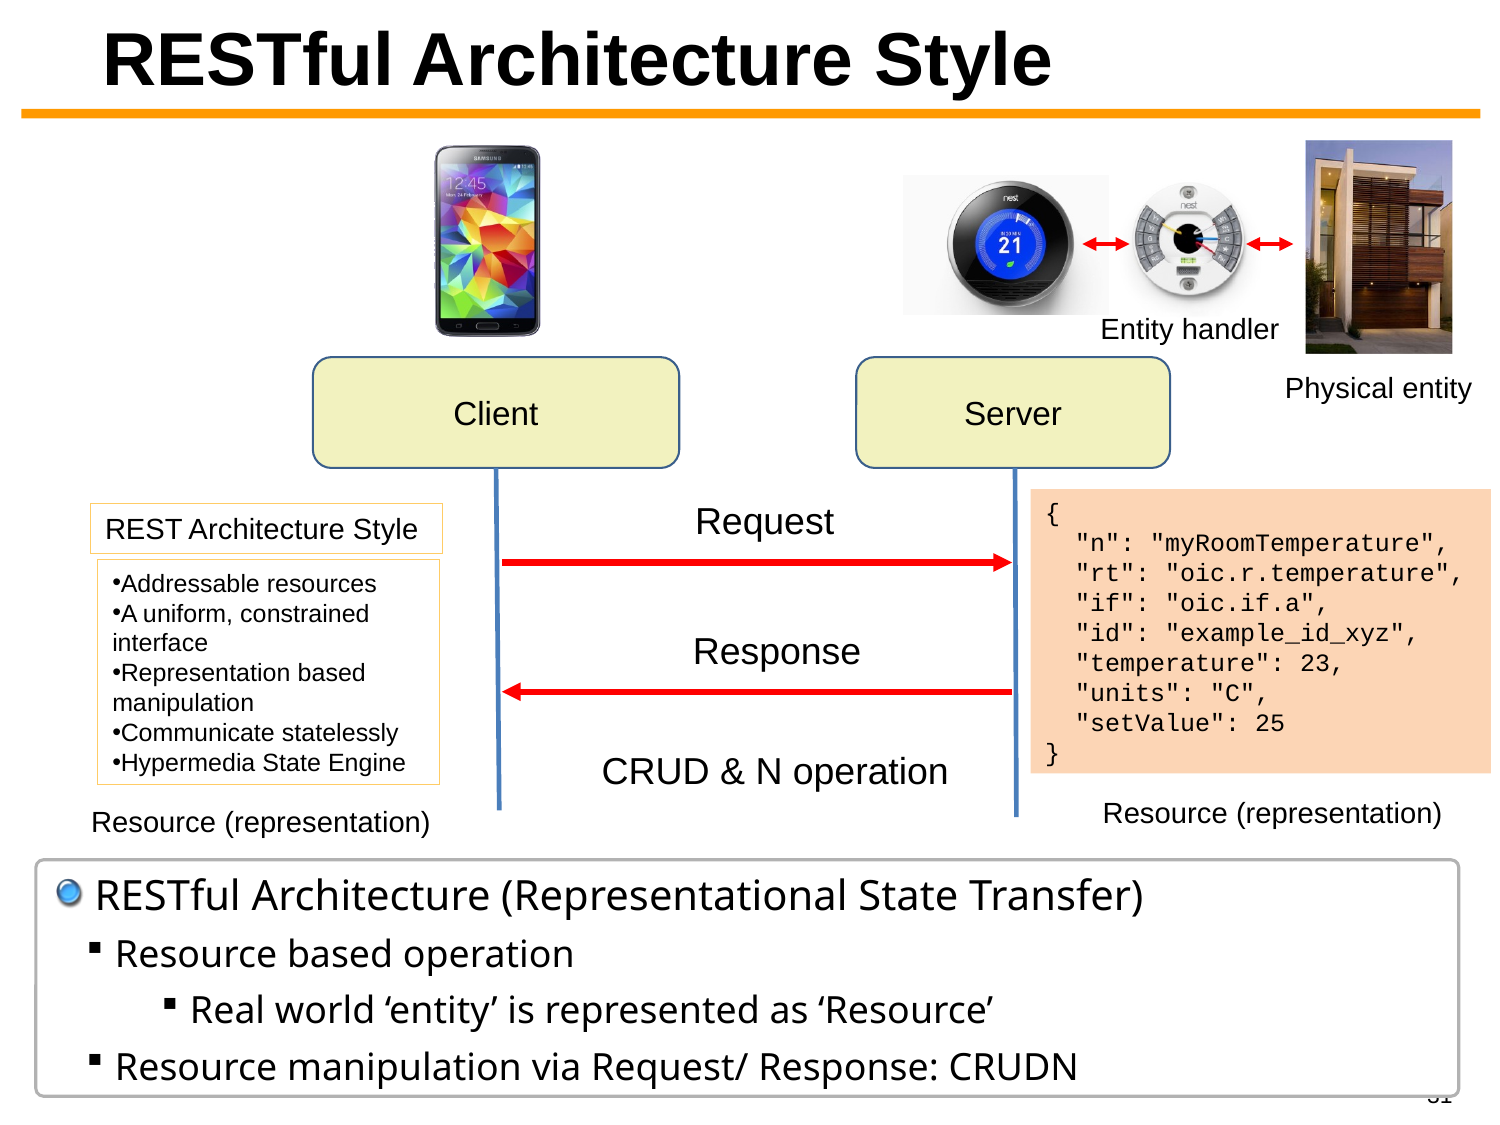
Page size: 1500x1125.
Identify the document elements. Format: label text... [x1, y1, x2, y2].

text_box CRUD & N operation [586, 739, 964, 800]
picture [55, 878, 84, 909]
text_box Physical entity [1270, 361, 1488, 412]
text_box RESTful Architecture (Representational State Transfer) Resource based operation Real world ‘entity’ is represented as ‘Resource’ Resource manipulation via Request/ Response: CRUDN [35, 859, 1459, 1097]
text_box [495, 467, 500, 811]
text_box Response [678, 619, 877, 679]
text_box Resource (representation) [76, 795, 447, 846]
title RESTful Architecture Style [87, 4, 1438, 108]
picture [903, 160, 1266, 318]
text_box { "n": "myRoomTemperature", "rt": "oic.r.temperature", "if": "oic.if.a", "id": "example_id_xyz", "temperature": 23, "units": "C", "setValue": 25 } [1030, 489, 1491, 774]
text_box Request [680, 490, 850, 550]
picture [1304, 140, 1453, 354]
text_box Resource (representation) [1087, 786, 1458, 837]
text_box REST Architecture Style [90, 503, 443, 554]
text_box Entity handler [1085, 302, 1295, 353]
text_box Server [856, 357, 1171, 468]
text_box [430, 140, 545, 340]
text_box Addressable resources A uniform, constrained interface Representation based manipulation Communicate statelessly Hypermedia State Engine [97, 559, 440, 785]
text_box Client [312, 357, 680, 468]
